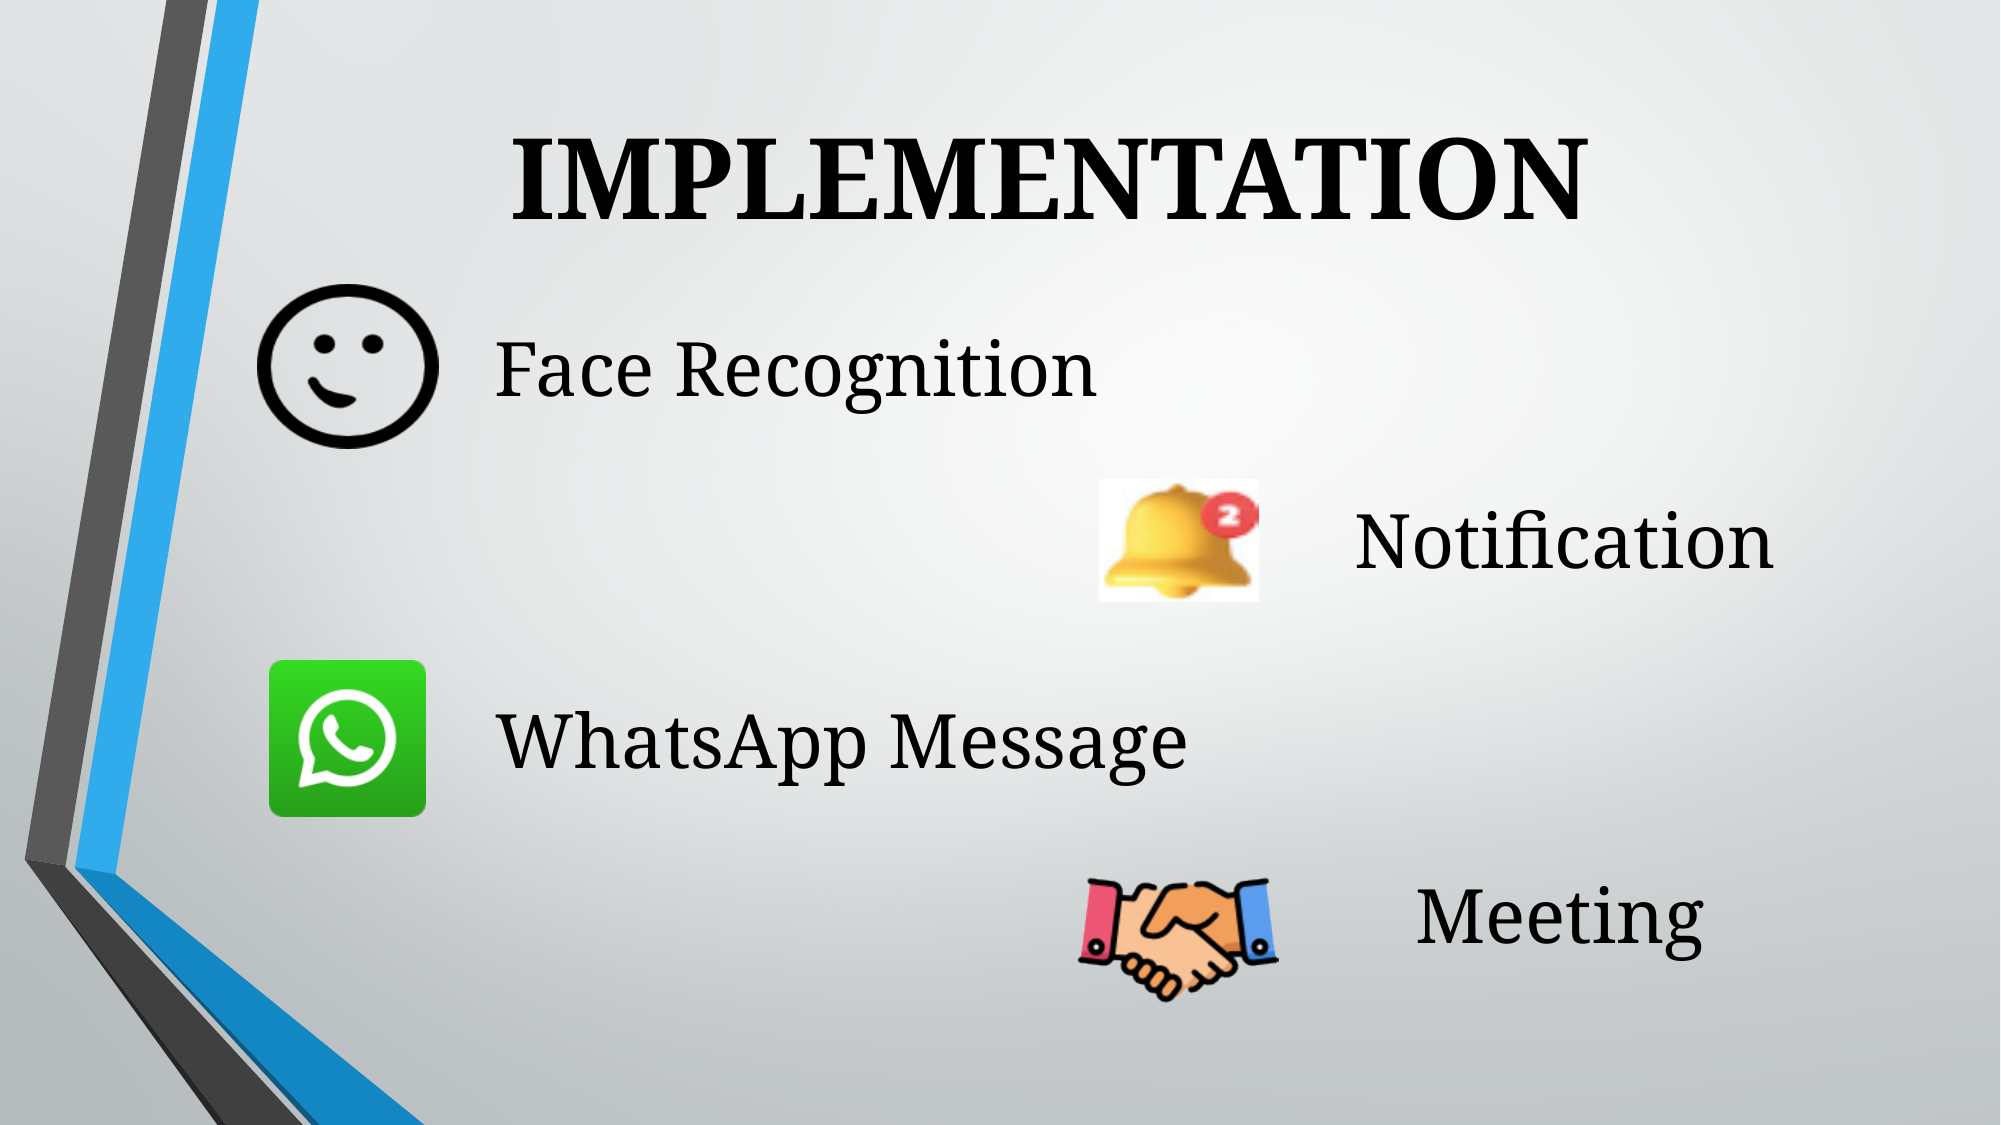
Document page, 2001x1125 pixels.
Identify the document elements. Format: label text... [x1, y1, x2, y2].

title IMPLEMENTATION [243, 31, 1887, 319]
text_box Notification [1276, 486, 1855, 592]
text_box Meeting [1308, 860, 1823, 966]
picture [1078, 840, 1279, 1042]
text_box WhatsApp Message [481, 685, 1225, 791]
picture [268, 660, 426, 818]
picture [1098, 479, 1259, 602]
text_box Face Recognition [451, 314, 1162, 419]
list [257, 284, 439, 450]
